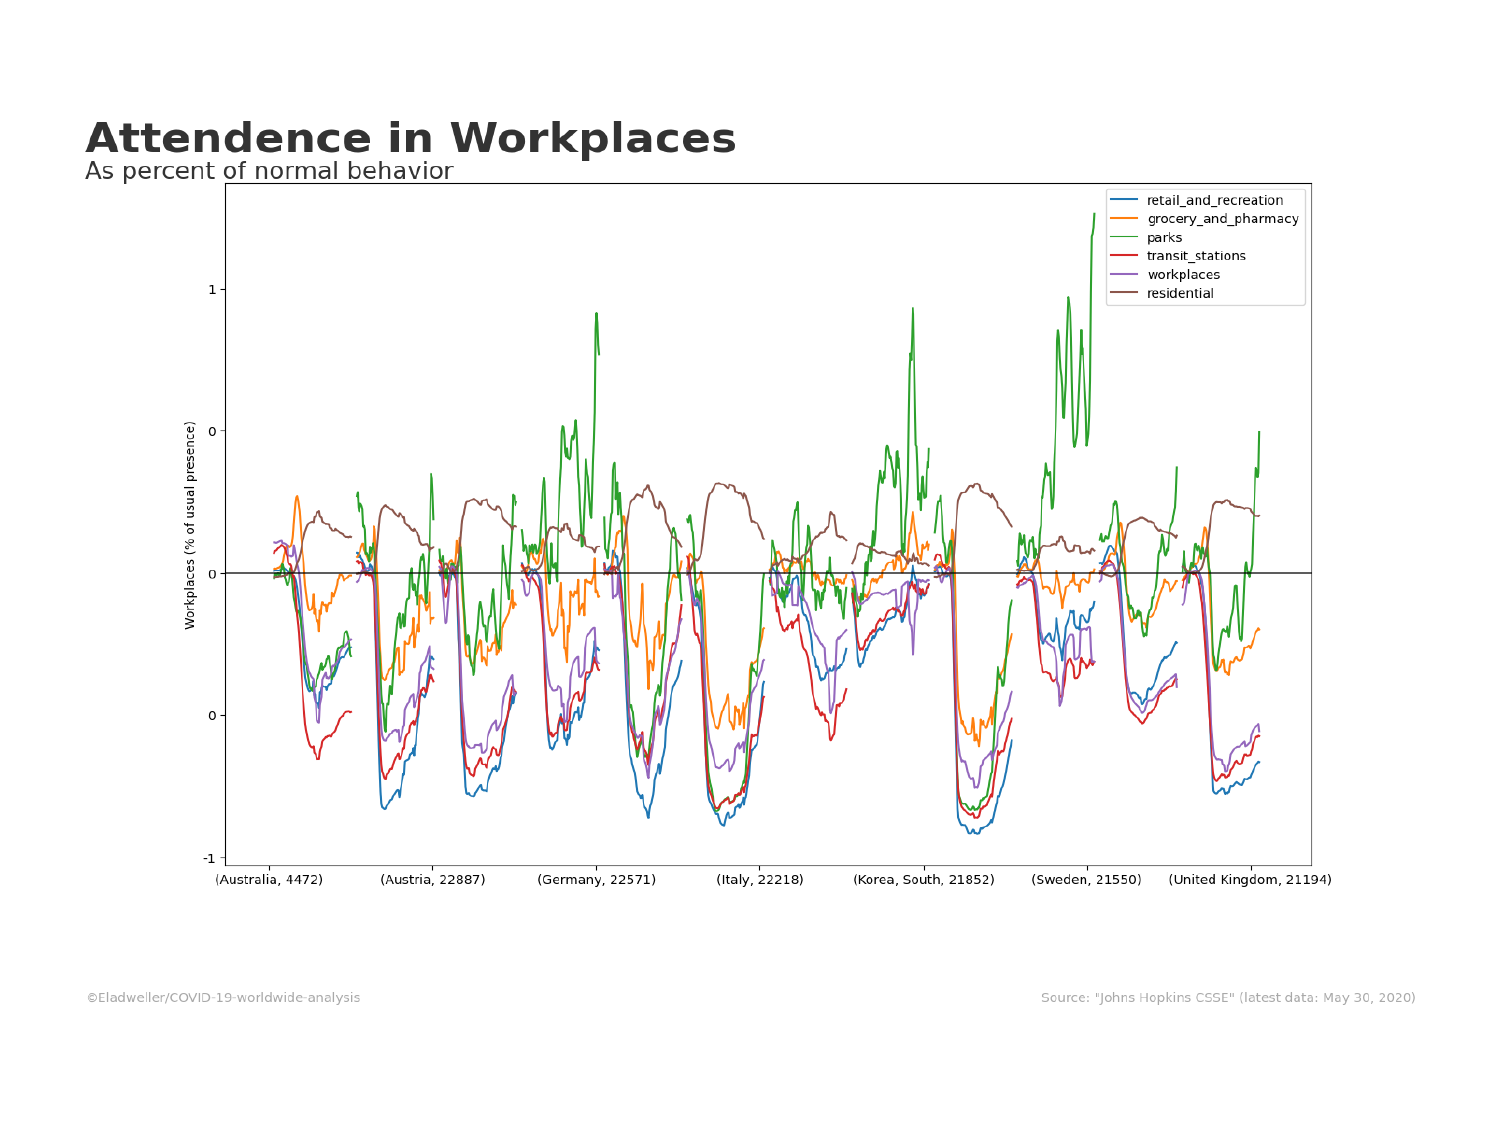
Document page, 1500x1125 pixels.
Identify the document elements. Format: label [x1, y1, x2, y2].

picture [74, 112, 1426, 1013]
